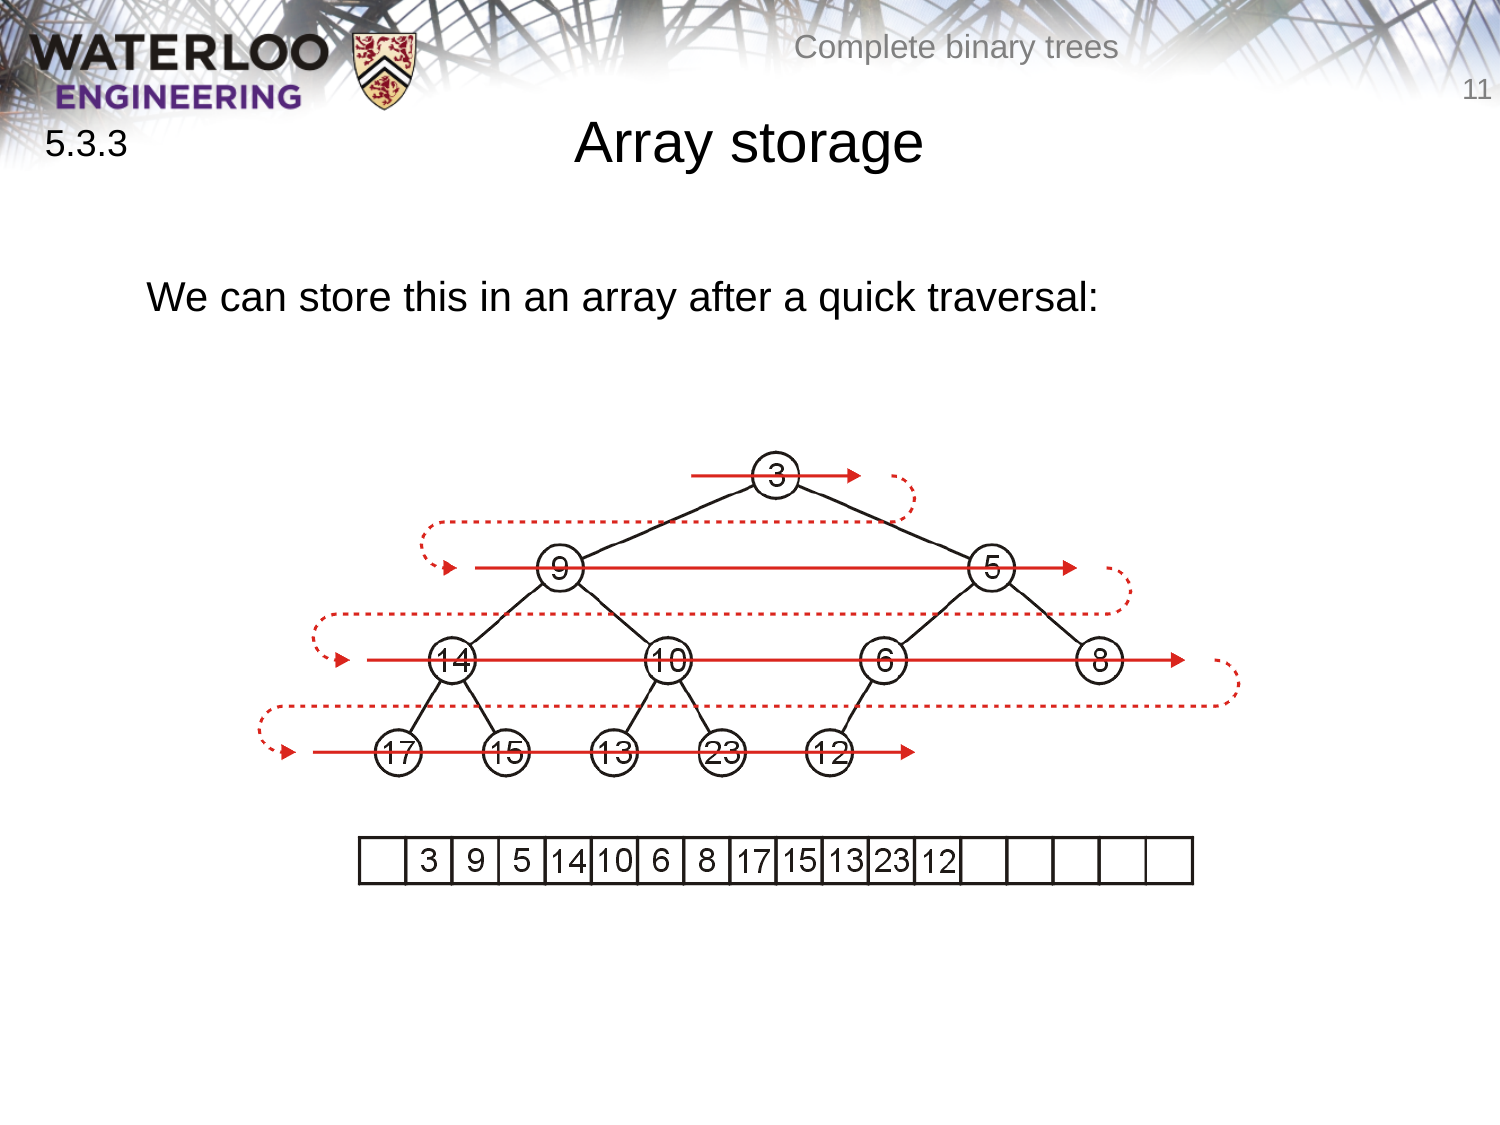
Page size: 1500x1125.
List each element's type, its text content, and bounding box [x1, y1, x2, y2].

text_box 5.3.3 [30, 111, 143, 172]
list We can store this in an array after a quick traversal: [74, 262, 1426, 1006]
picture [0, 0, 1500, 1125]
title Array storage [74, 44, 1426, 233]
